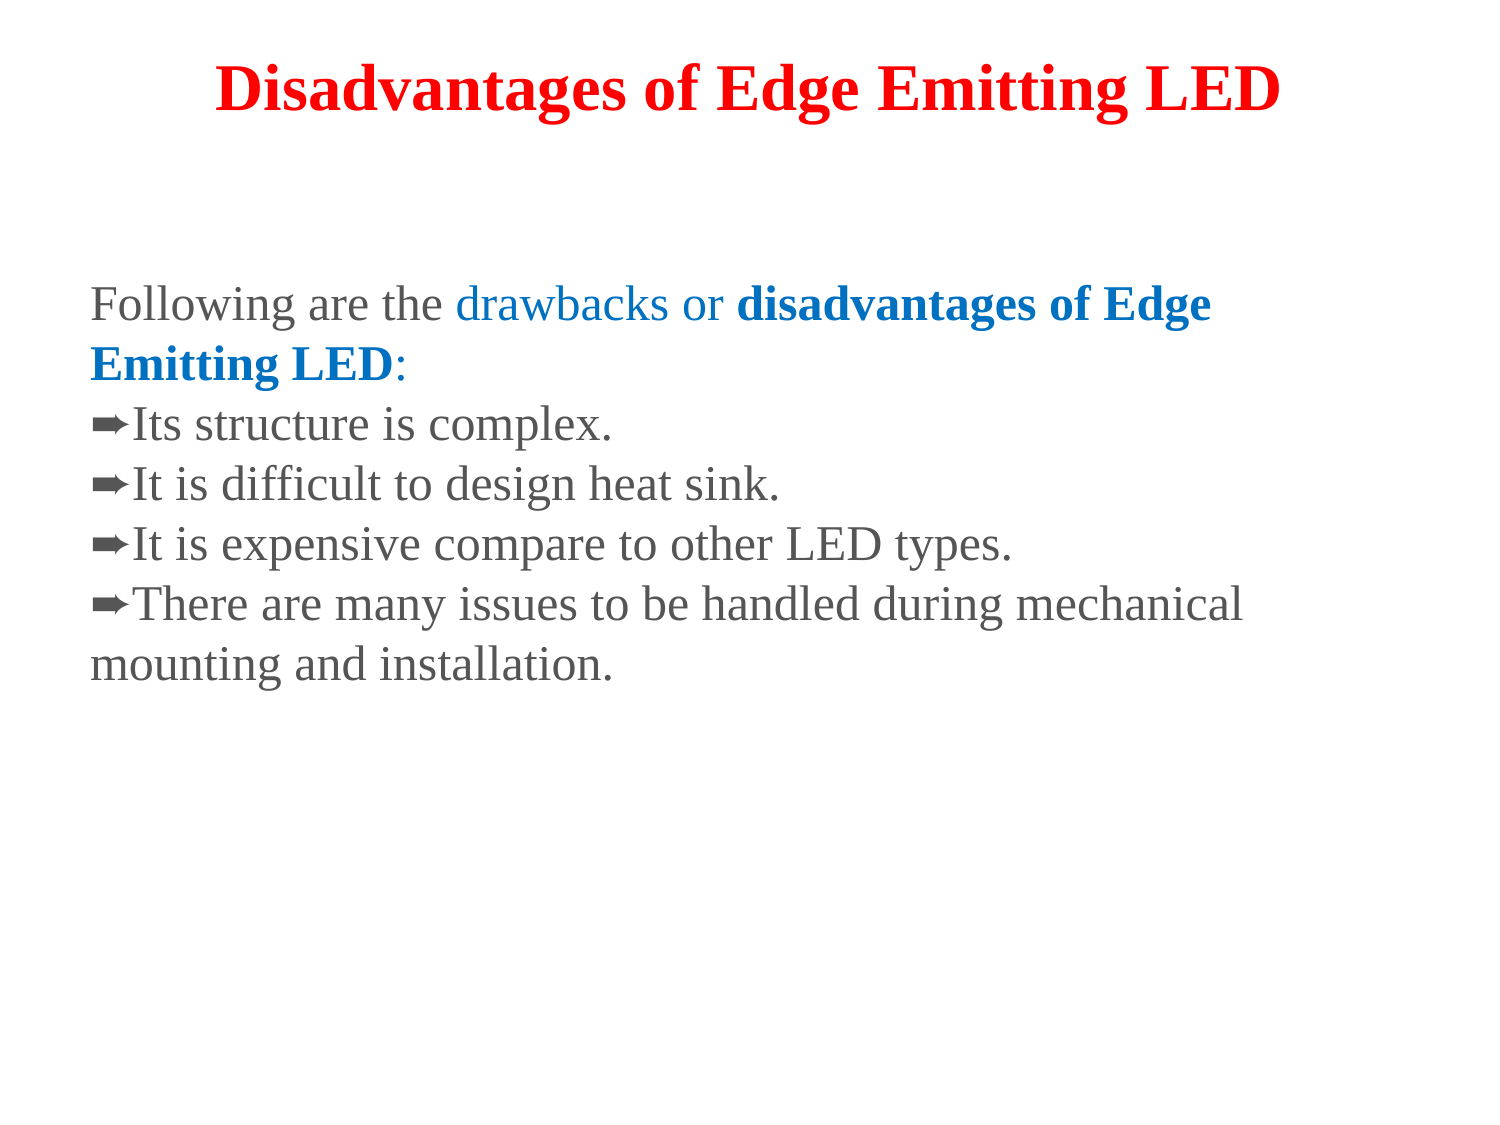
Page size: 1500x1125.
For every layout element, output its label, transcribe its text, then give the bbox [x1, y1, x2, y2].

title Disadvantages of Edge Emitting LED [75, 45, 1425, 233]
list Following are the drawbacks or disadvantages of Edge Emitting LED: ➨Its structure is complex. ➨It is difficult to design heat sink. ➨It is expensive compare to other LED types. ➨There are many issues to be handled during mechanical mounting and installation. [75, 262, 1425, 1005]
